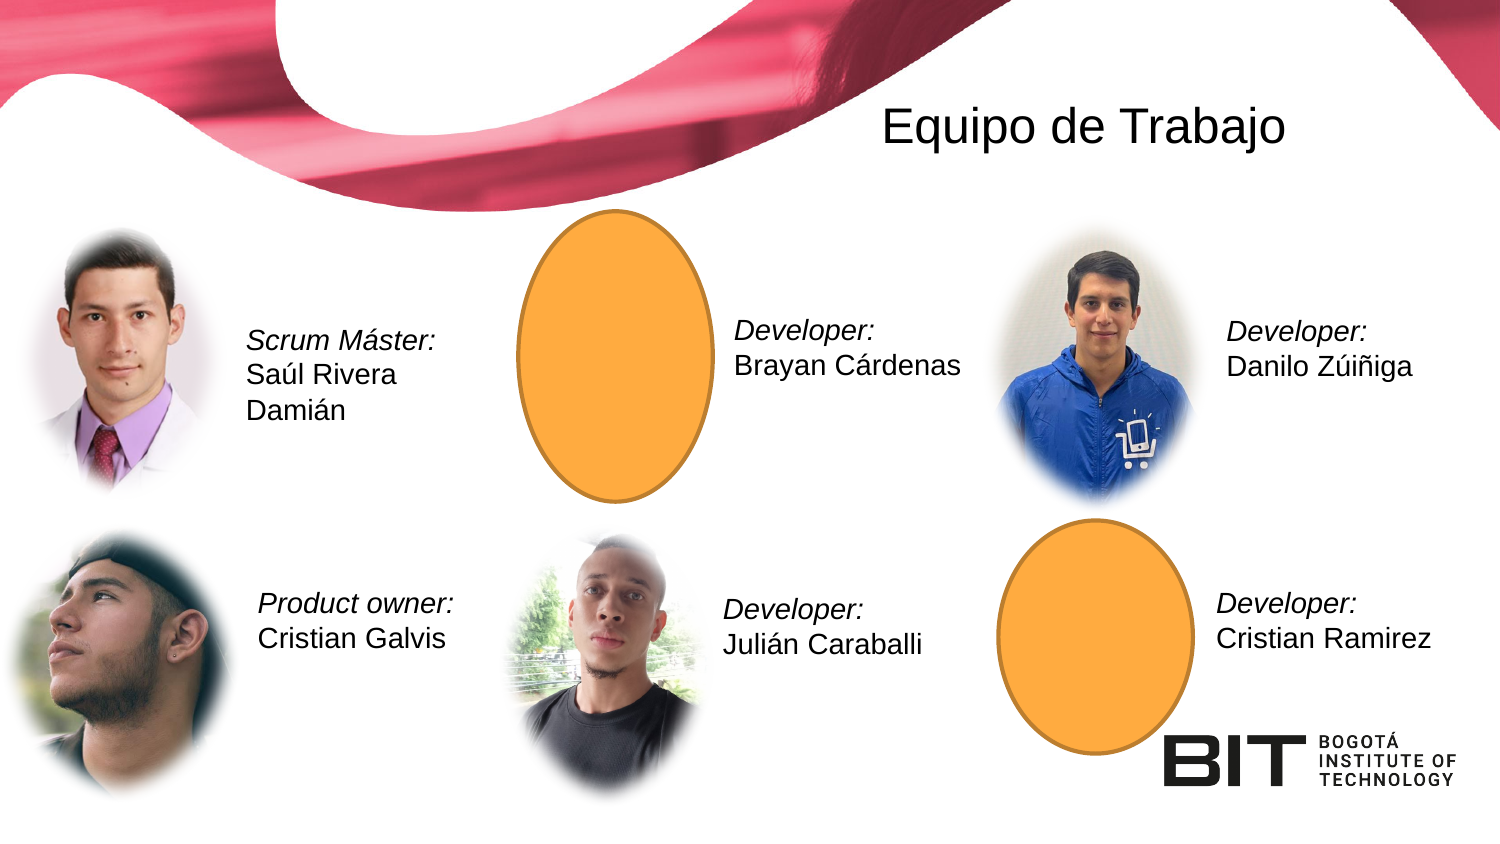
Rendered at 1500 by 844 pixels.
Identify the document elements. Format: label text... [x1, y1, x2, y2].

text_box [516, 209, 715, 504]
text_box Developer: Danilo Zúiñiga [1216, 304, 1487, 390]
text_box Product owner: Cristian Galvis [246, 577, 485, 662]
text_box Developer: Julián Caraballi [720, 583, 983, 668]
text_box Developer: Cristian Ramirez [1201, 577, 1476, 662]
picture [0, 0, 1500, 844]
text_box [996, 526, 1196, 756]
text_box Developer: Brayan Cárdenas [719, 304, 975, 389]
text_box Equipo de Trabajo [866, 86, 1500, 162]
text_box Scrum Máster: Saúl Rivera Damián [233, 313, 485, 434]
